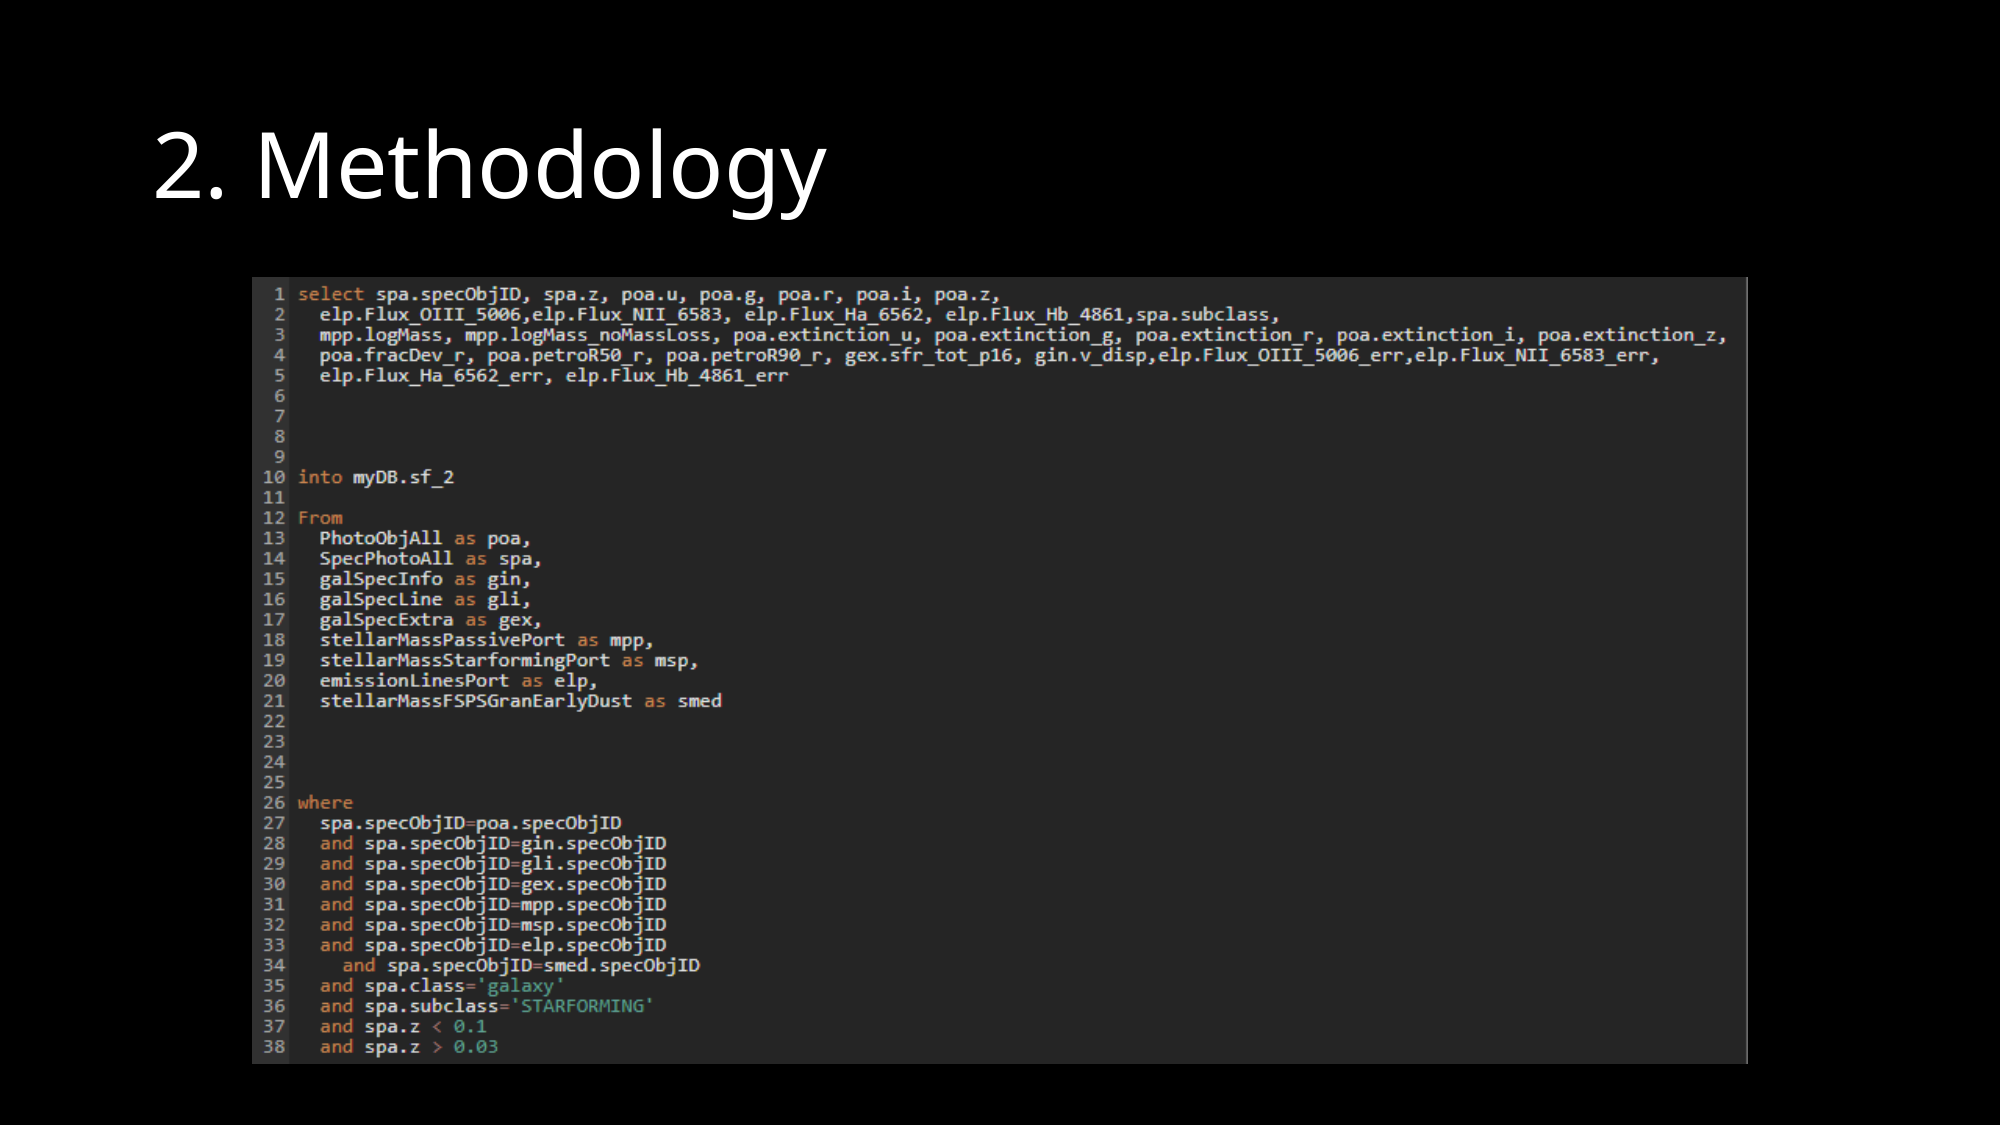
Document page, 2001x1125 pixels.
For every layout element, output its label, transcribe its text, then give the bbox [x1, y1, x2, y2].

title 2. Methodology [137, 59, 1863, 278]
picture [252, 277, 1748, 1064]
